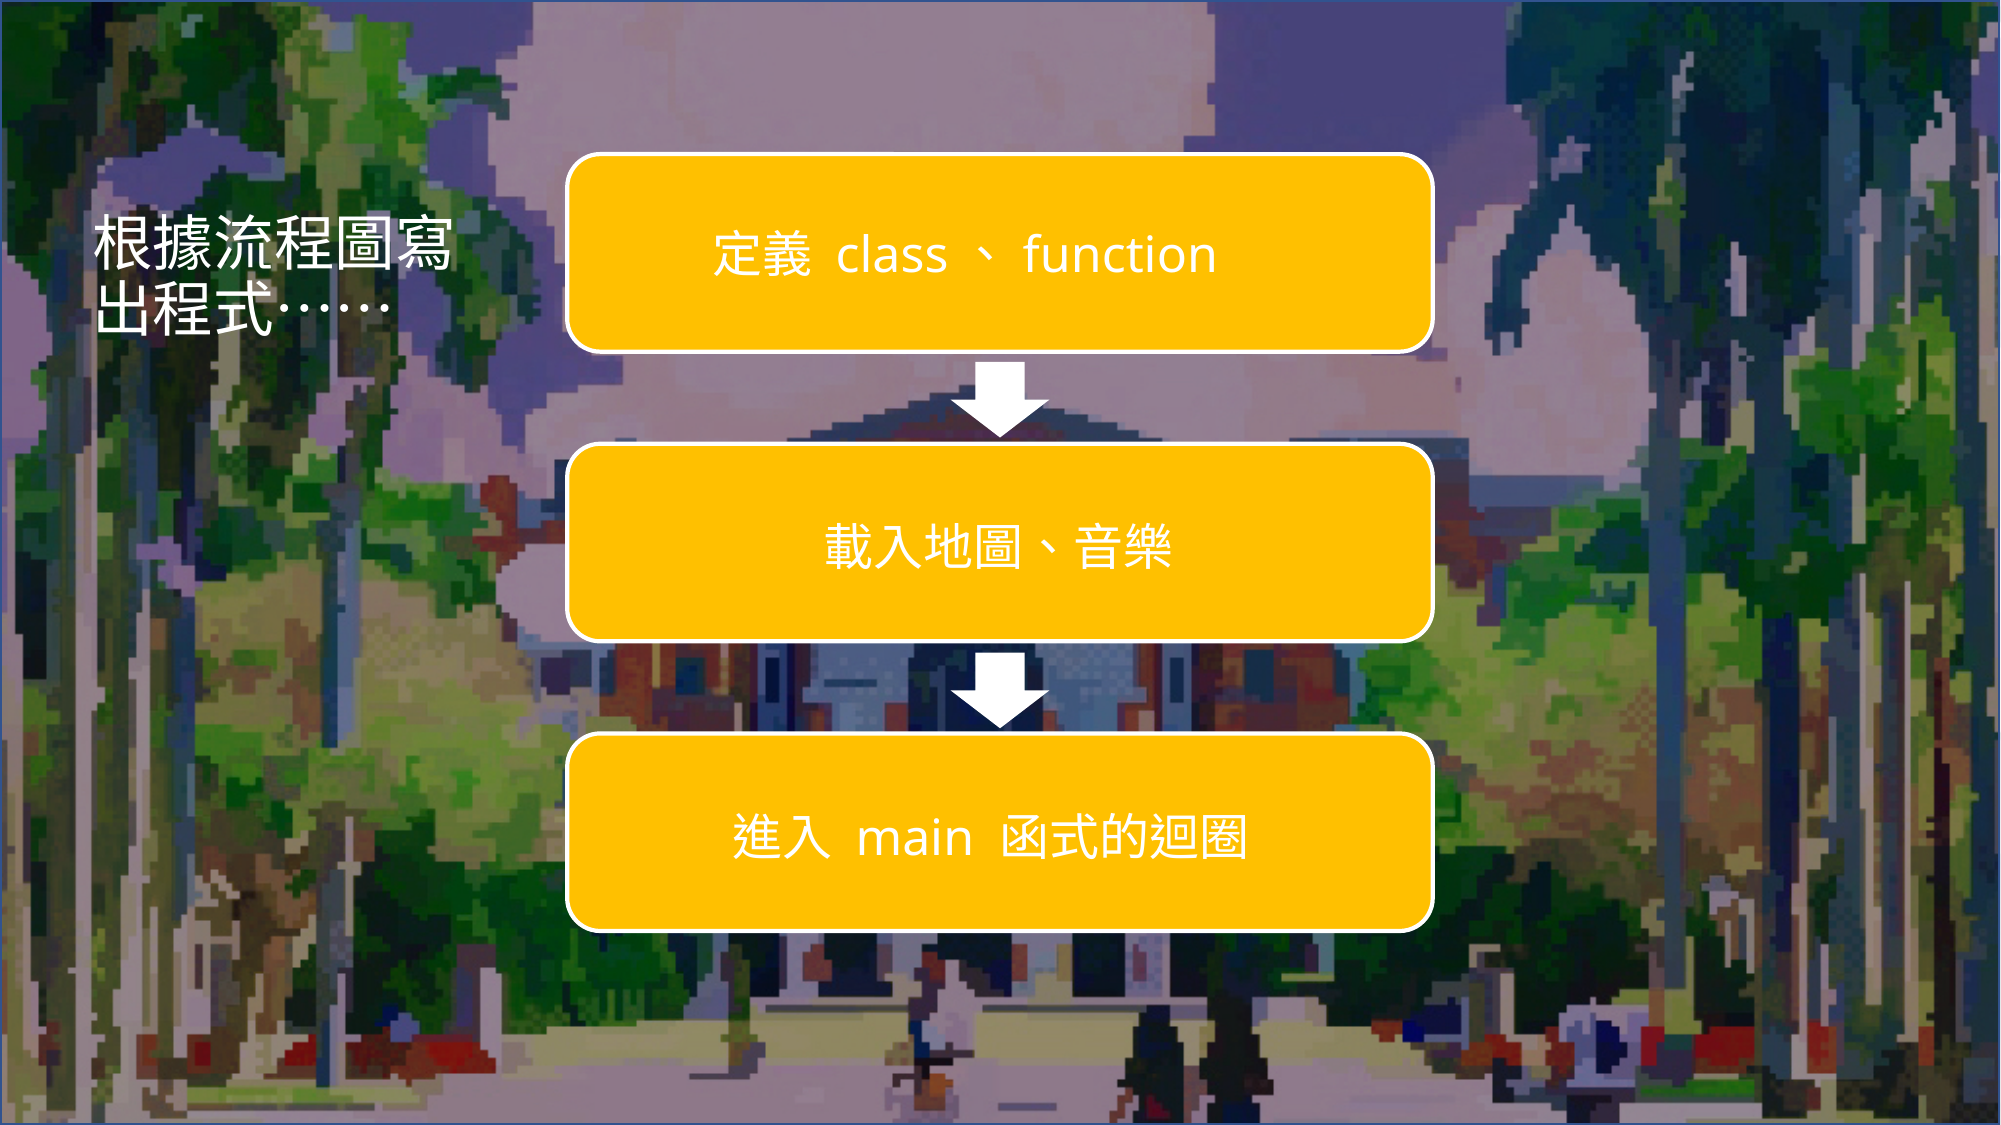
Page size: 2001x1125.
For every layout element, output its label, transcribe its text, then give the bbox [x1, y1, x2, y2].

text_box [950, 652, 1050, 729]
text_box [567, 733, 1433, 932]
title 根據流程圖寫出程式⋯⋯ [77, 154, 491, 352]
text_box [950, 361, 1050, 438]
text_box [0, 0, 2000, 1125]
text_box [566, 153, 1433, 352]
text_box 載入地圖、音樂 [808, 507, 1192, 583]
text_box [567, 443, 1433, 642]
text_box 進入 main 函式的迴圈 [717, 798, 1283, 873]
